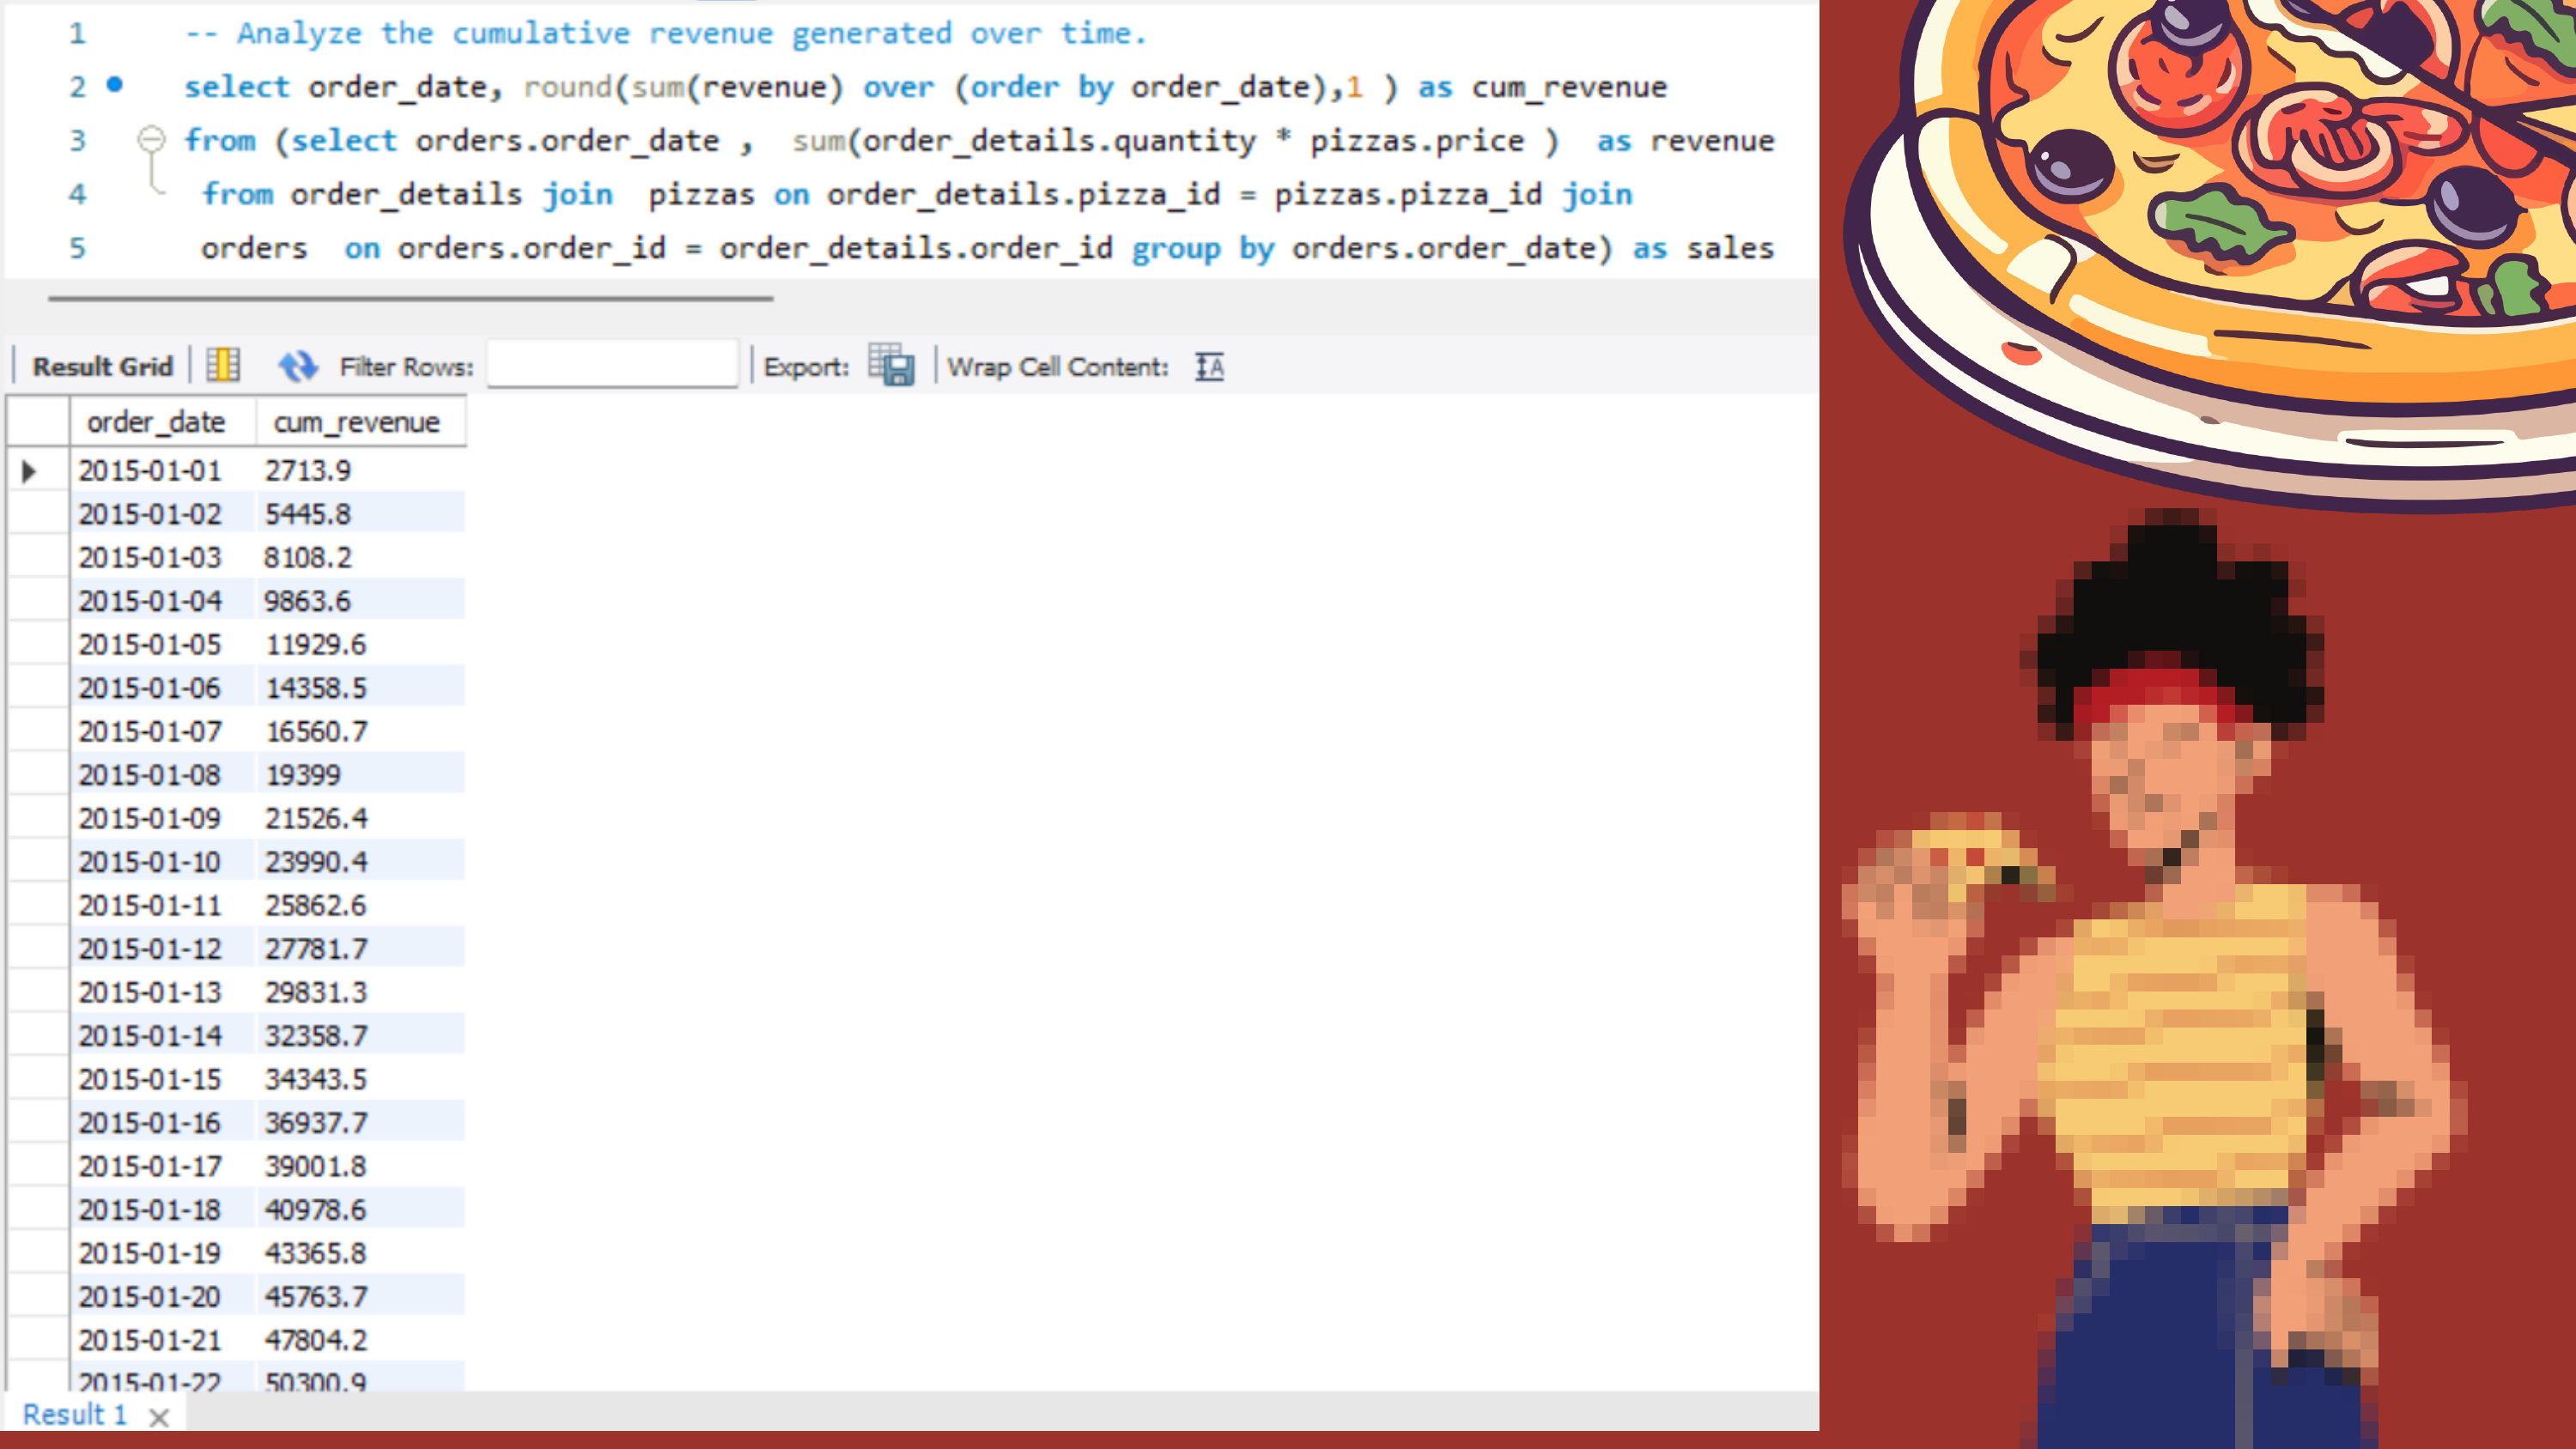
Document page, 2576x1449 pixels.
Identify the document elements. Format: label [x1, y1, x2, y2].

text_box [1840, 0, 2576, 515]
text_box [1841, 515, 2576, 1449]
text_box [0, 0, 1820, 1431]
